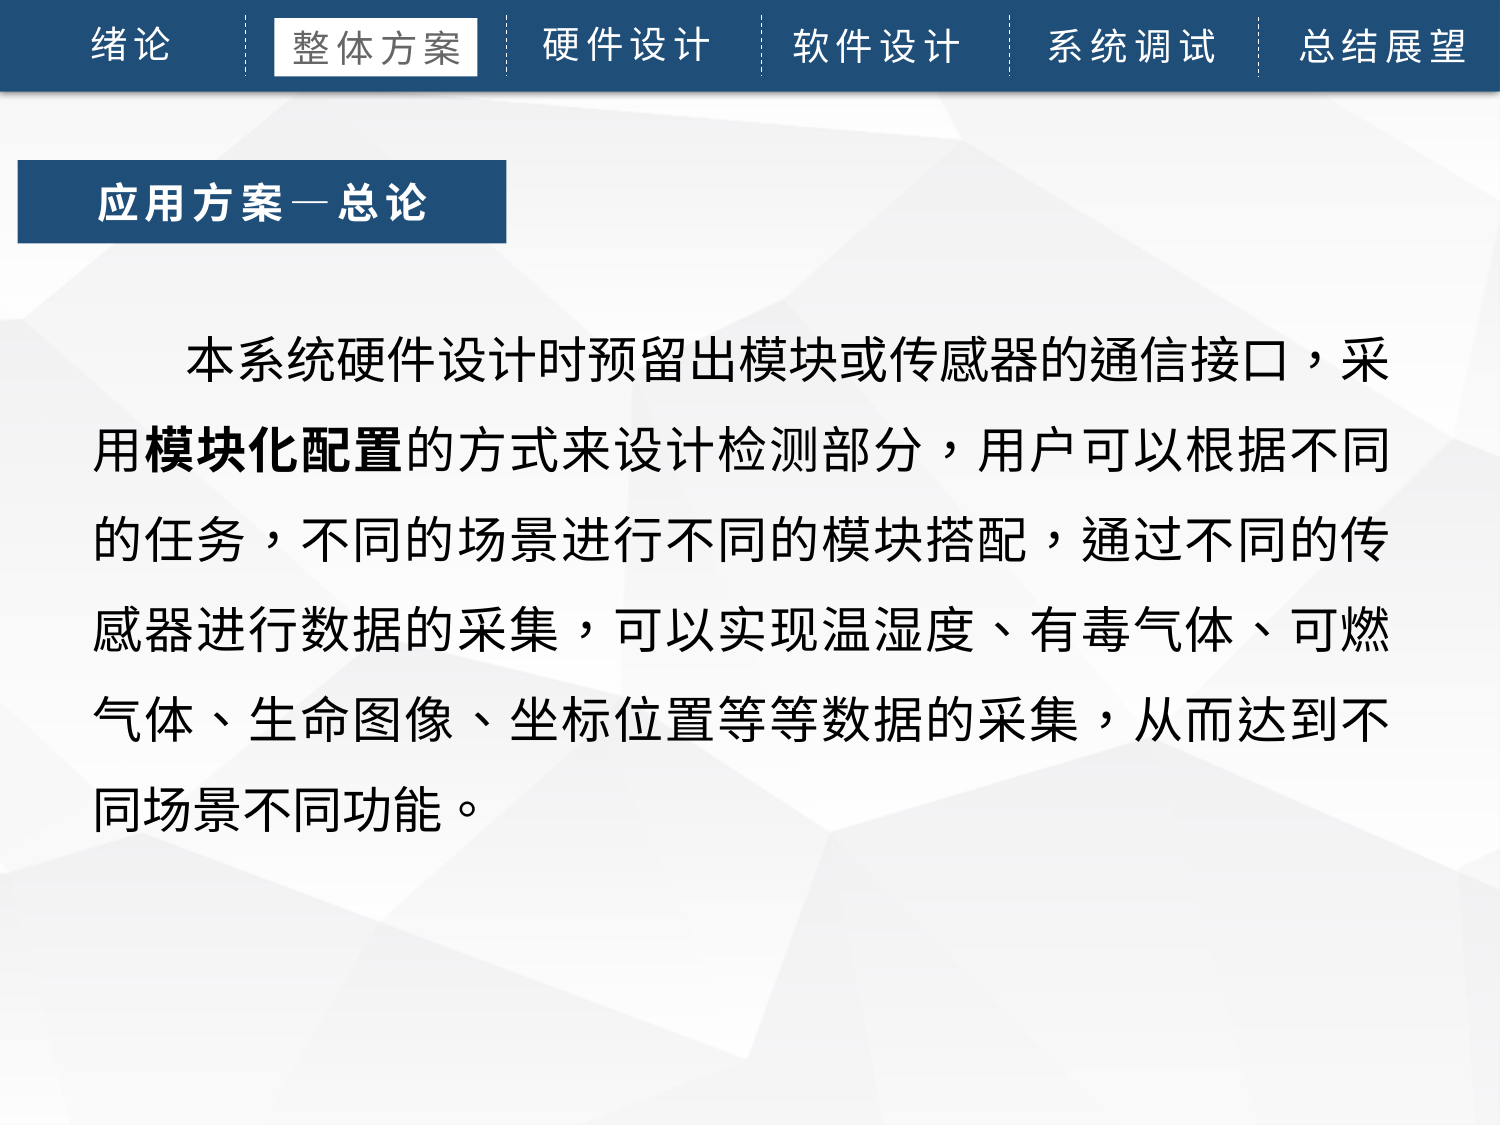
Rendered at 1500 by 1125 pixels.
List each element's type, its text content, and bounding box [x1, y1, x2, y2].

picture [0, 92, 1500, 1125]
text_box 系统调试 [1032, 15, 1245, 76]
text_box 应用方案—总论 [17, 159, 507, 244]
text_box 总结展望 [1283, 15, 1496, 76]
text_box 硬件设计 [527, 13, 741, 74]
text_box 本系统硬件设计时预留出模块或传感器的通信接口，采用模块化配置的方式来设计检测部分，用户可以根据不同的任务，不同的场景进行不同的模块搭配，通过不同的传感器进行数据的采集，可以实现温湿度、有毒气体、可燃气体、生命图像、坐标位置等等数据的采集，从而达到不同场景不同功能。 [77, 291, 1407, 846]
text_box 软件设计 [777, 15, 990, 76]
text_box 整体方案 [274, 17, 480, 78]
text_box 绪论 [22, 14, 233, 74]
text_box [0, 0, 1500, 92]
